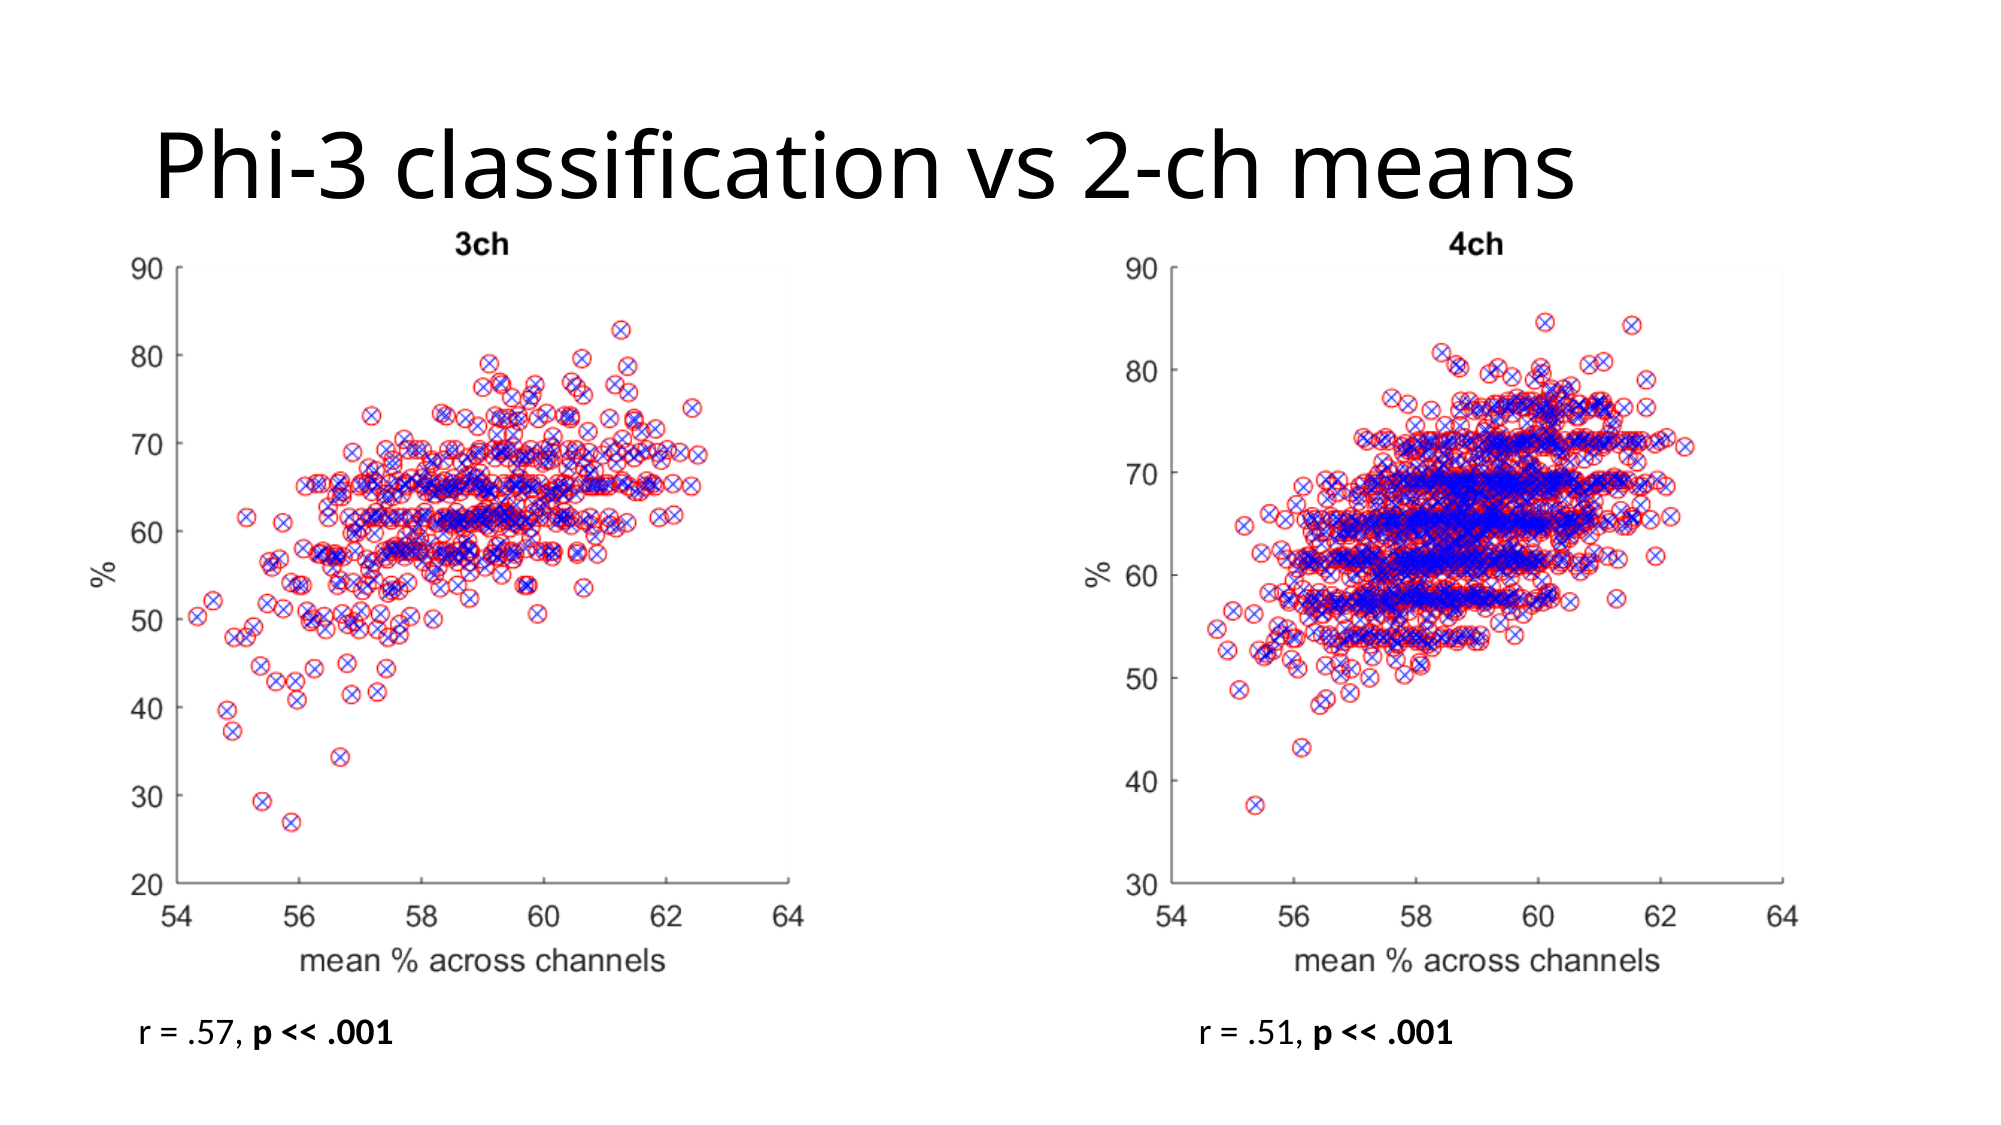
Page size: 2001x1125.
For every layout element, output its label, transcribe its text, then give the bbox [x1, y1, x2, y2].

title Phi-3 classification vs 2-ch means [137, 59, 1863, 278]
picture [86, 209, 813, 979]
picture [1072, 209, 1810, 979]
text_box r = .57, p << .001 [123, 999, 423, 1060]
text_box r = .51, p << .001 [1183, 999, 1483, 1060]
